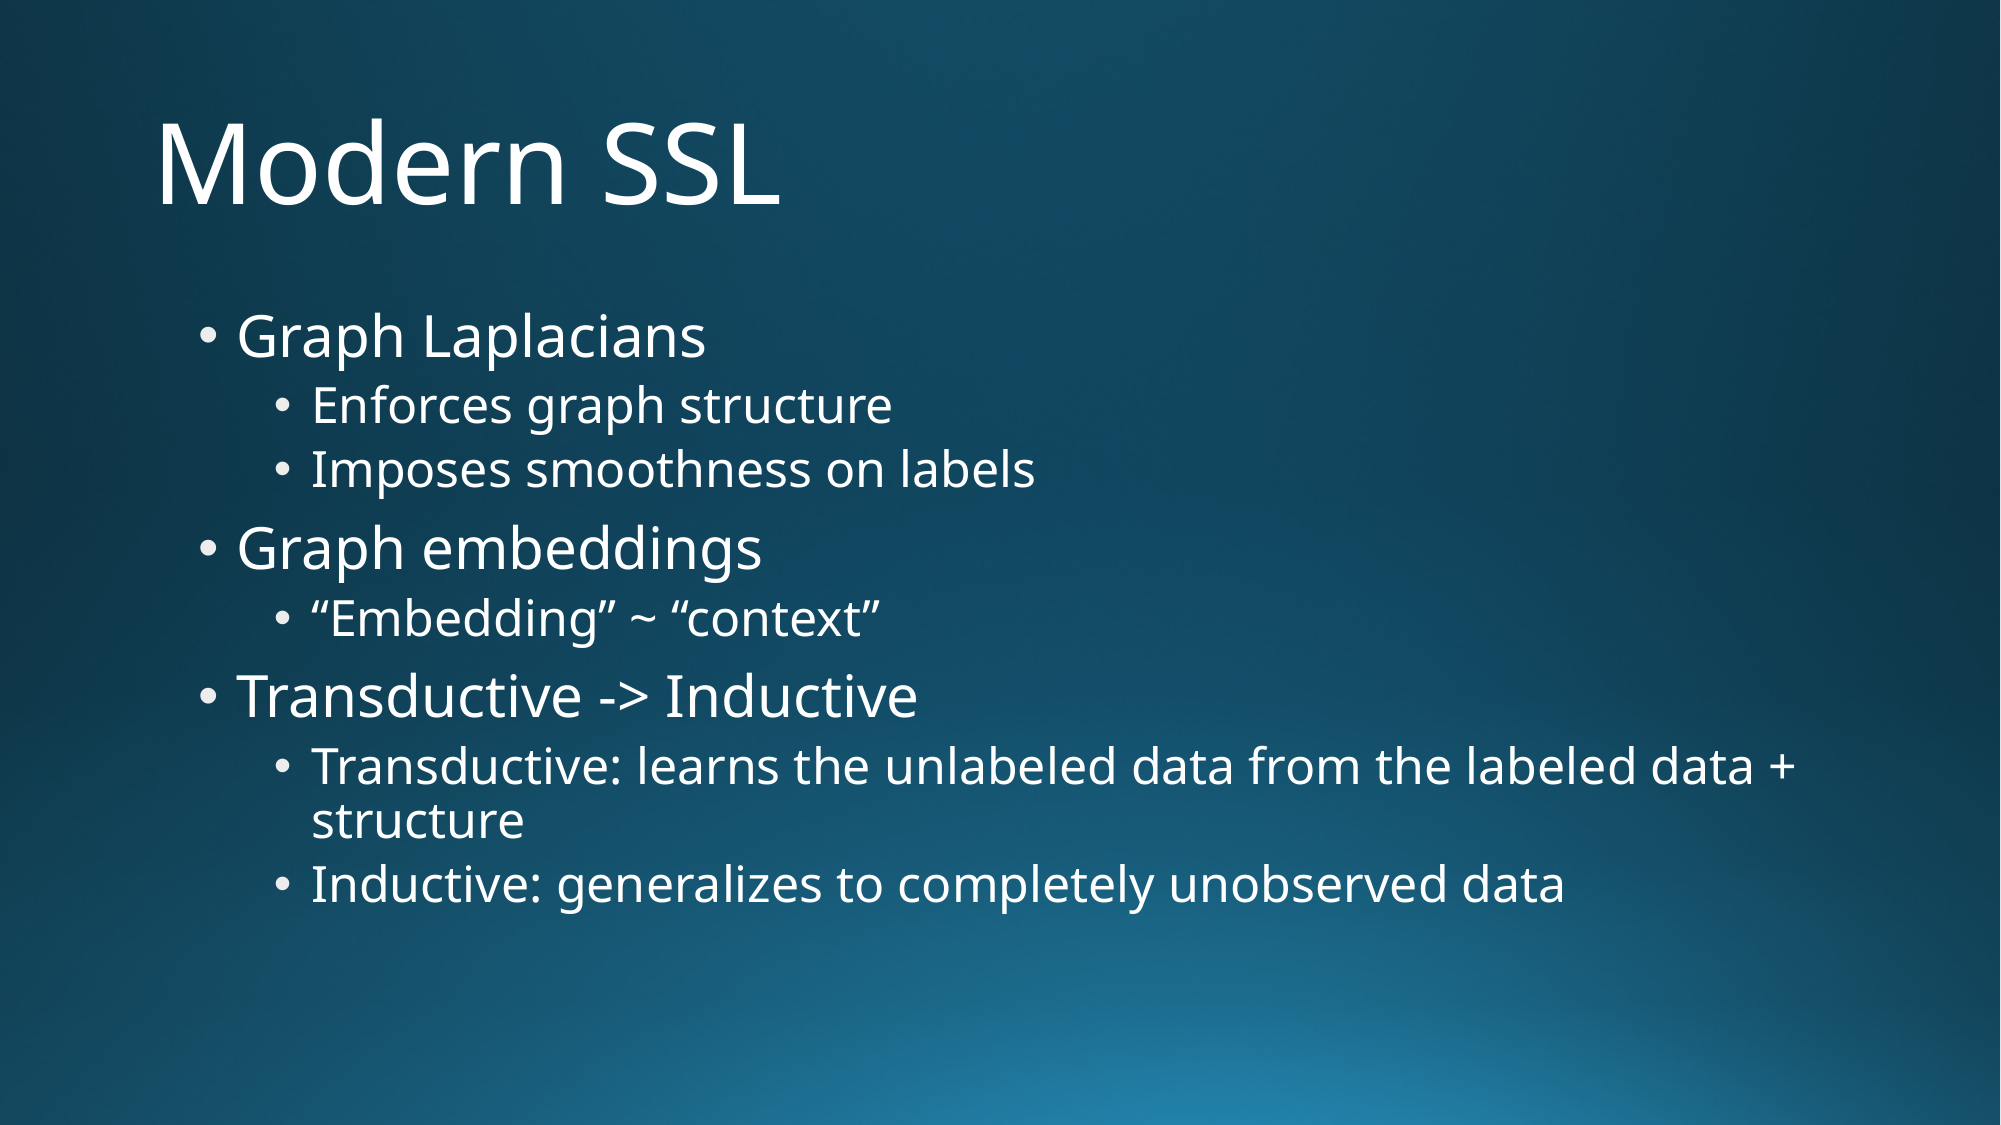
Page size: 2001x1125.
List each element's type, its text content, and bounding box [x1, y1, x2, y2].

title Modern SSL [137, 59, 1863, 278]
list Graph Laplacians Enforces graph structure Imposes smoothness on labels Graph embeddings “Embedding” ~ “context” Transductive -> Inductive Transductive: learns the unlabeled data from the labeled data + structure Inductive: generalizes to completely unobserved data [183, 299, 1863, 1014]
picture [0, 0, 2001, 1125]
